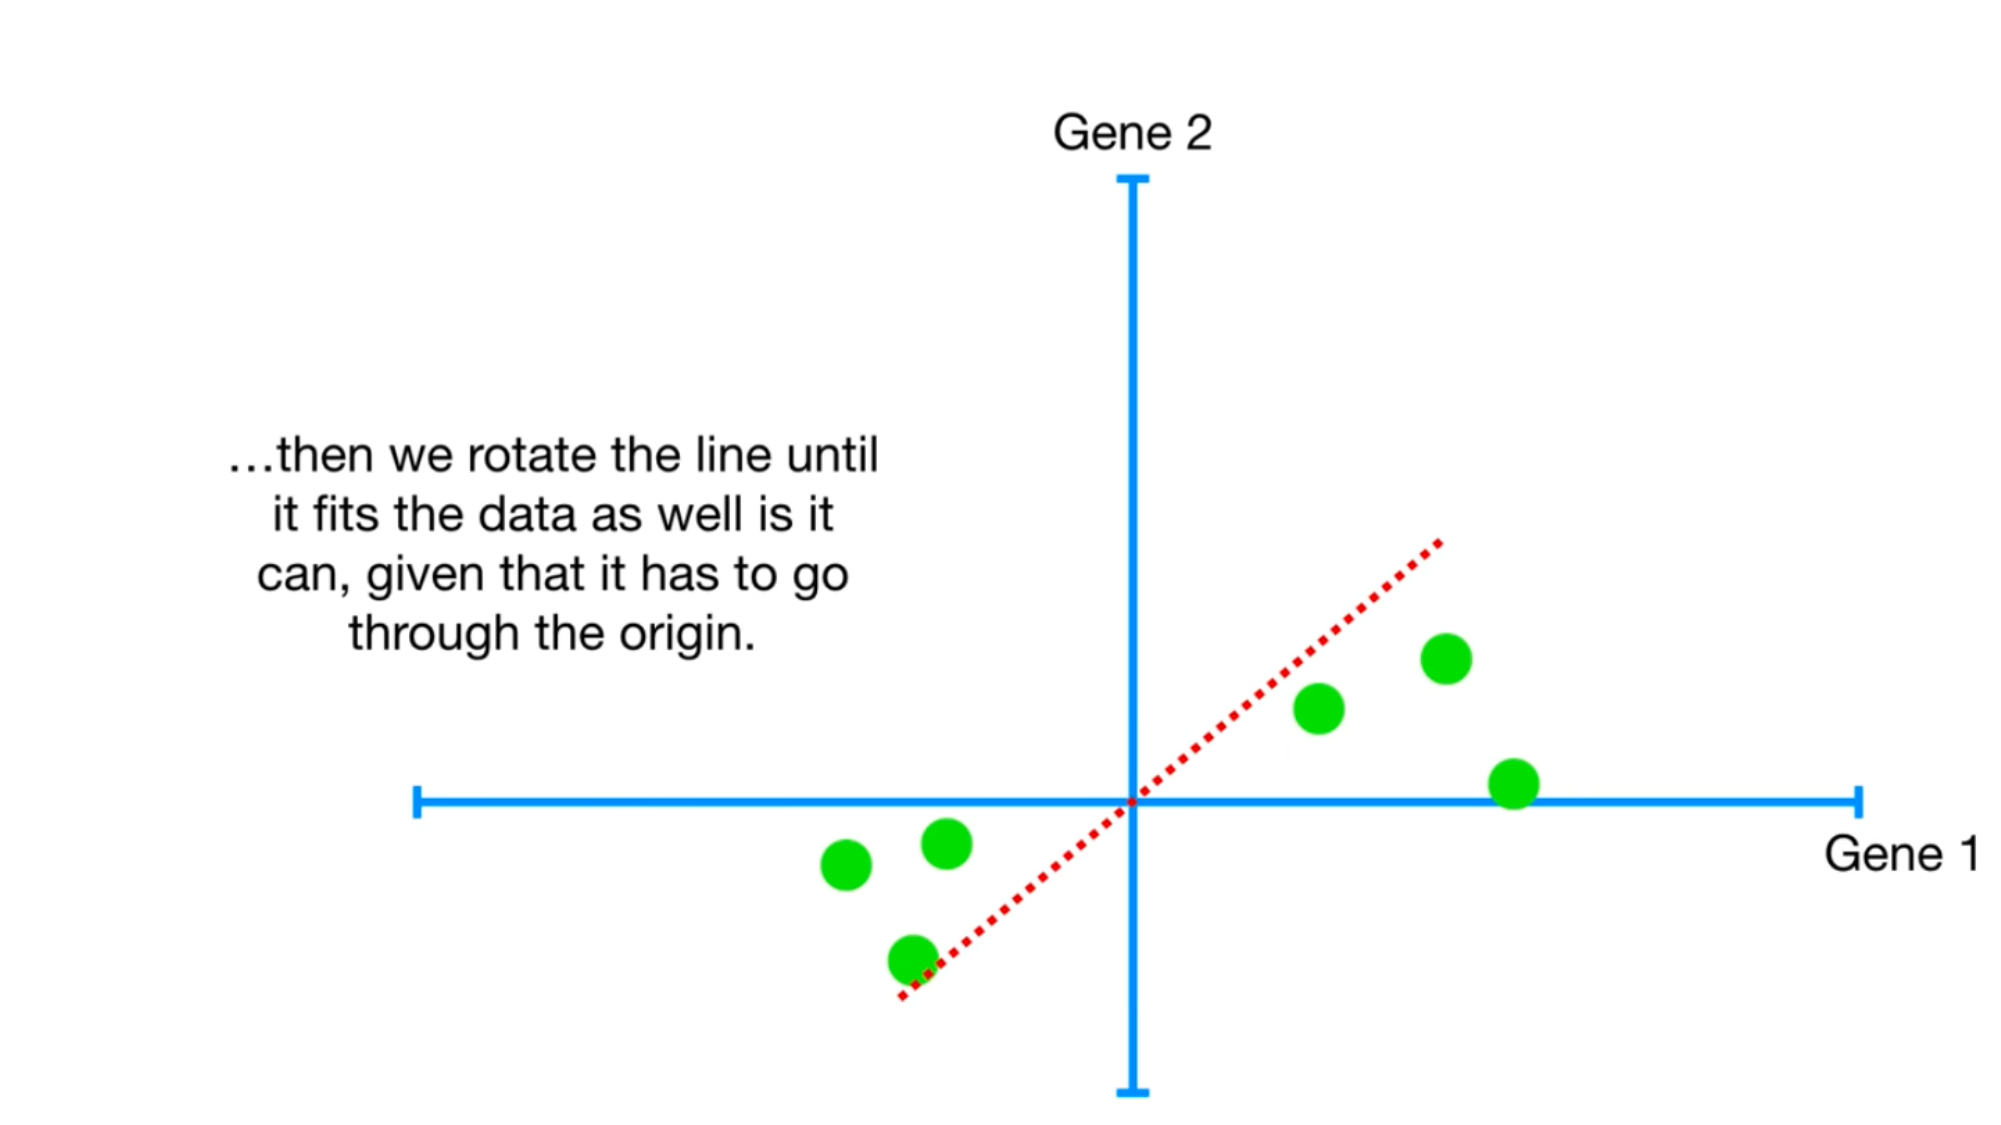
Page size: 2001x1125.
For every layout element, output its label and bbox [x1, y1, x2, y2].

list [0, 16, 1983, 1125]
